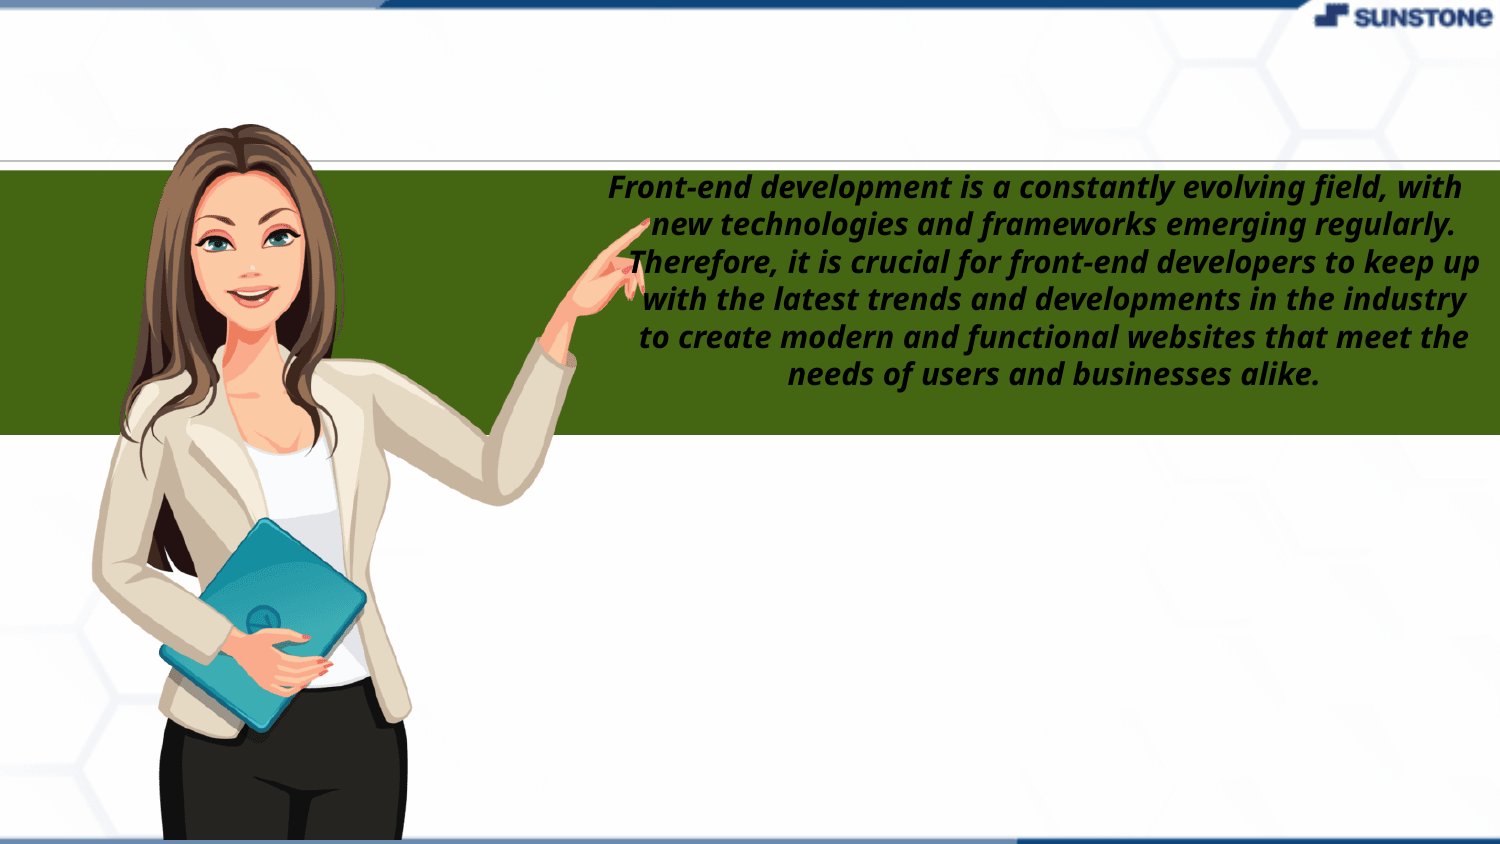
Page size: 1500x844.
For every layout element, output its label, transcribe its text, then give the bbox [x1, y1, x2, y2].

picture [0, 0, 1500, 844]
list Front-end development is a constantly evolving field, with new technologies and frameworks emerging regularly. Therefore, it is crucial for front-end developers to keep up with the latest trends and developments in the industry to create modern and functional websites that meet the needs of users and businesses alike. [534, 174, 1500, 422]
